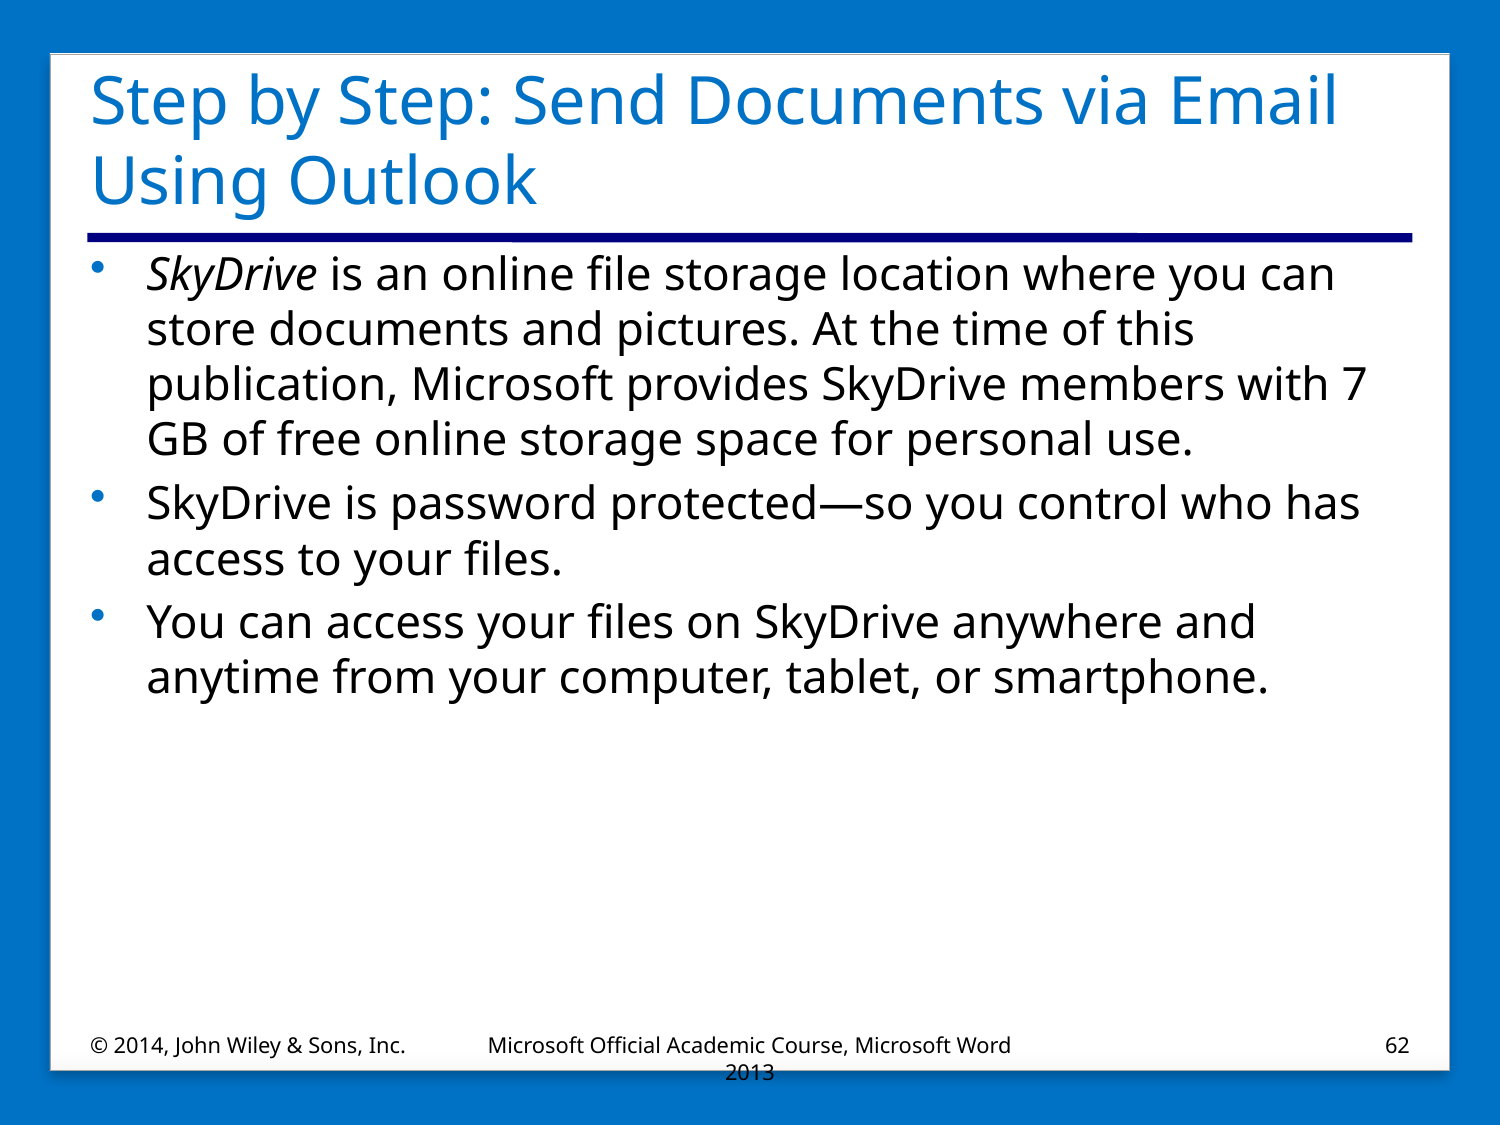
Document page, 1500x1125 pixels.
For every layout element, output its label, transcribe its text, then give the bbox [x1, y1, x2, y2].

footer Microsoft Official Academic Course, Microsoft Word 2013 [449, 1024, 1051, 1103]
slide_number © 2014, John Wiley & Sons, Inc. [74, 1024, 426, 1103]
title Step by Step: Send Documents via Email Using Outlook [74, 74, 1426, 226]
list SkyDrive is an online file storage location where you can store documents and pictures. At the time of this publication, Microsoft provides SkyDrive members with 7 GB of free online storage space for personal use. SkyDrive is password protected—so you control who has access to your files. You can access your files on SkyDrive anywhere and anytime from your computer, tablet, or smartphone. [75, 237, 1425, 1063]
slide_number 62 [1074, 1024, 1426, 1103]
